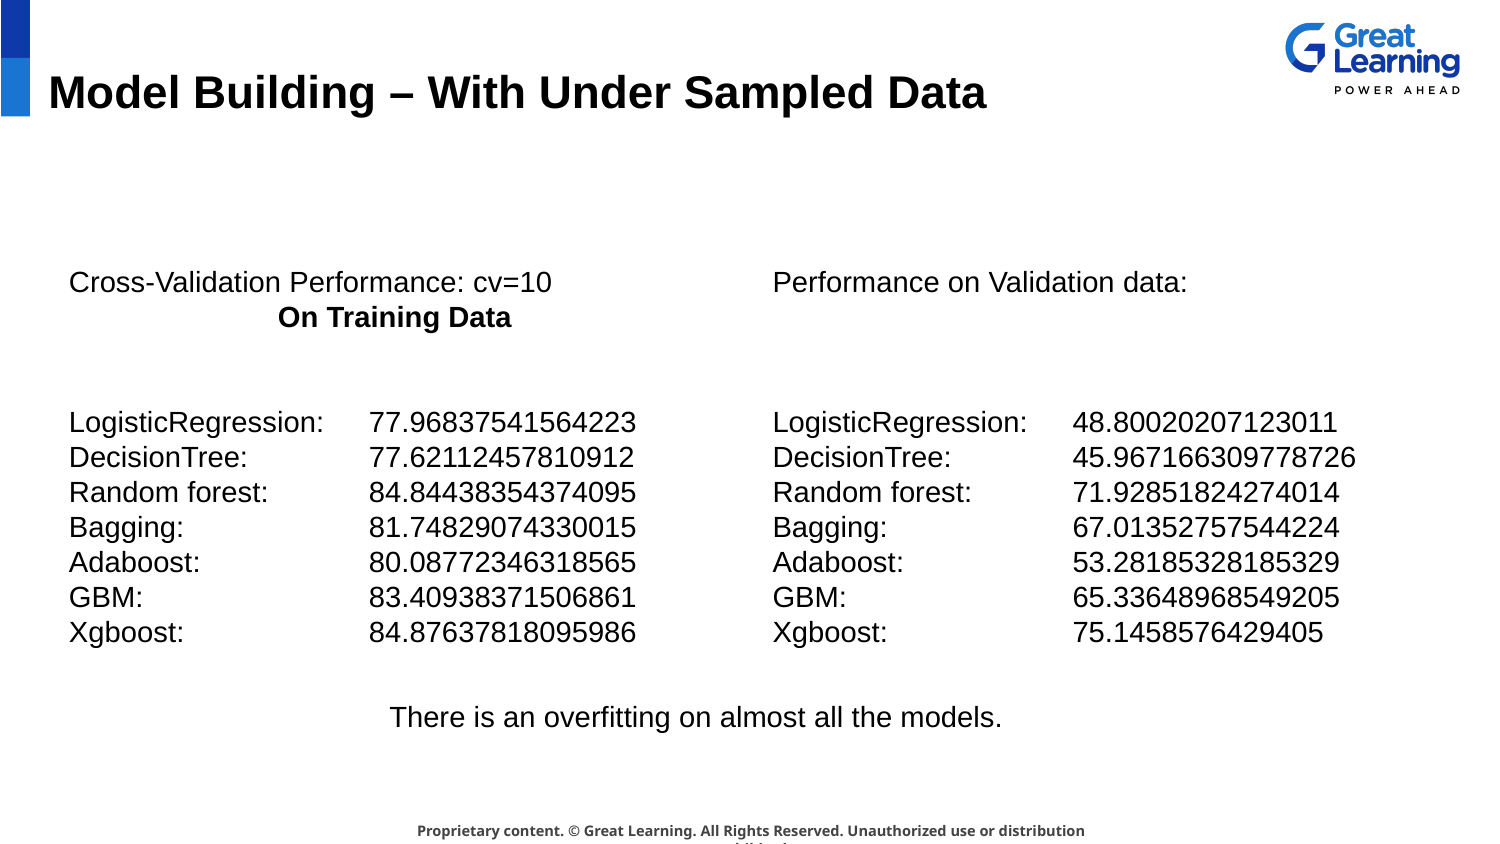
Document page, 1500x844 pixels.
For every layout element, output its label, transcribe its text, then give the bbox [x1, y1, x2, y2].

title Model Building – With Under Sampled Data [33, 47, 1431, 142]
text_box Performance on Validation data: LogisticRegression: 48.80020207123011 DecisionTree: 45.967166309778726 Random forest: 71.92851824274014 Bagging: 67.01352757544224 Adaboost: 53.28185328185329 GBM: 65.33648968549205 Xgboost: 75.1458576429405 [757, 256, 1466, 656]
text_box Cross-Validation Performance: cv=10 On Training Data LogisticRegression: 77.96837541564223 DecisionTree: 77.62112457810912 Random forest: 84.84438354374095 Bagging: 81.74829074330015 Adaboost: 80.08772346318565 GBM: 83.40938371506861 Xgboost: 84.87637818095986 [54, 256, 736, 656]
text_box There is an overfitting on almost all the models. [374, 690, 1112, 741]
picture [1258, 11, 1487, 106]
